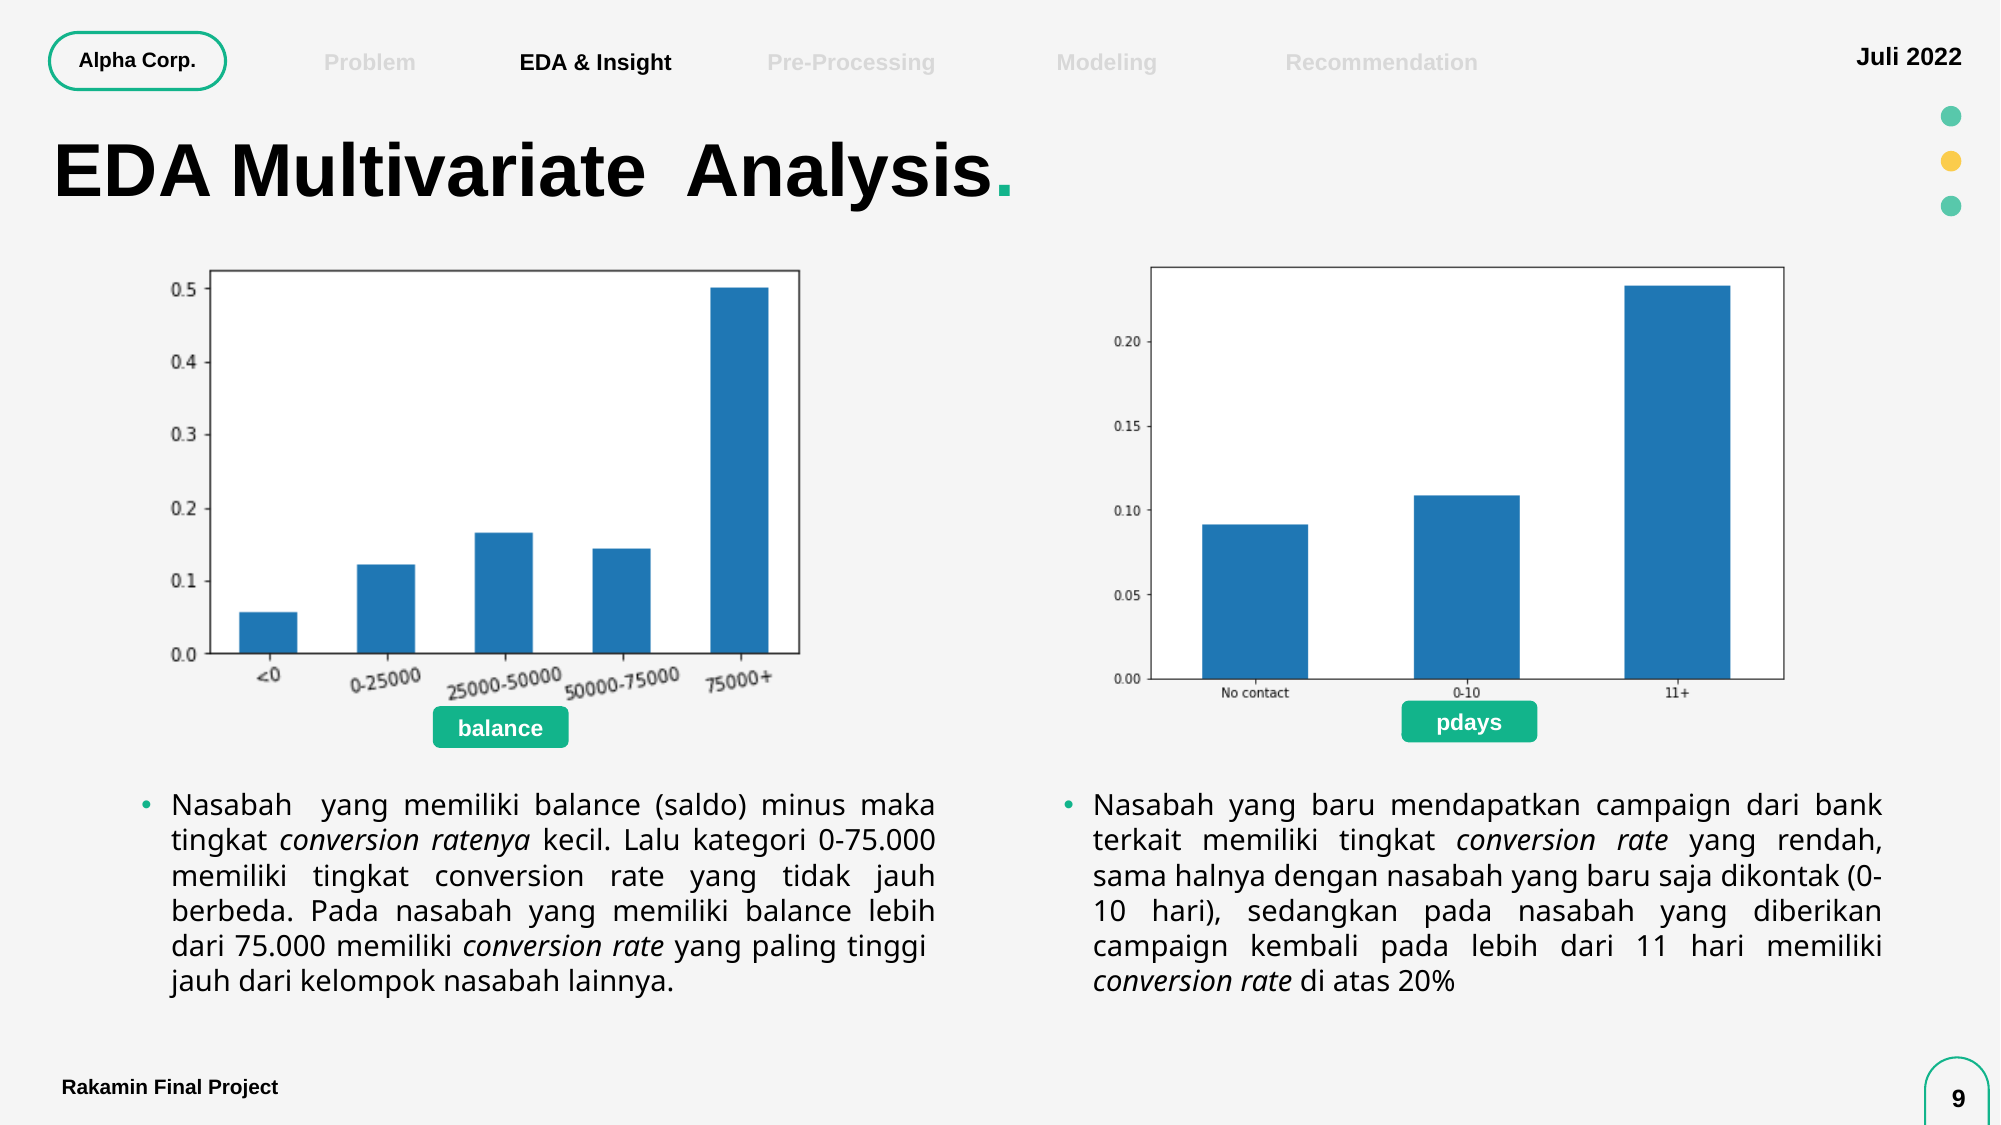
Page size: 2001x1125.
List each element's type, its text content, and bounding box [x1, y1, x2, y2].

text_box Nasabah yang baru mendapatkan campaign dari bank terkait memiliki tingkat conversion rate yang rendah, sama halnya dengan nasabah yang baru saja dikontak (0-10 hari), sedangkan pada nasabah yang diberikan campaign kembali pada lebih dari 11 hari memiliki conversion rate di atas 20% [1048, 779, 1899, 1012]
text_box pdays [1401, 736, 1538, 743]
slide_number ‹#› [1888, 1073, 1981, 1122]
list Nasabah yang memiliki balance (saldo) minus maka tingkat conversion ratenya kecil. Lalu kategori 0-75.000 memiliki tingkat conversion rate yang tidak jauh berbeda. Pada nasabah yang memiliki balance lebih dari 75.000 memiliki conversion rate yang paling tinggi jauh dari kelompok nasabah lainnya. [126, 779, 952, 1012]
picture [156, 258, 812, 743]
title EDA Multivariate Analysis. [39, 113, 1039, 232]
picture [1104, 258, 1791, 728]
